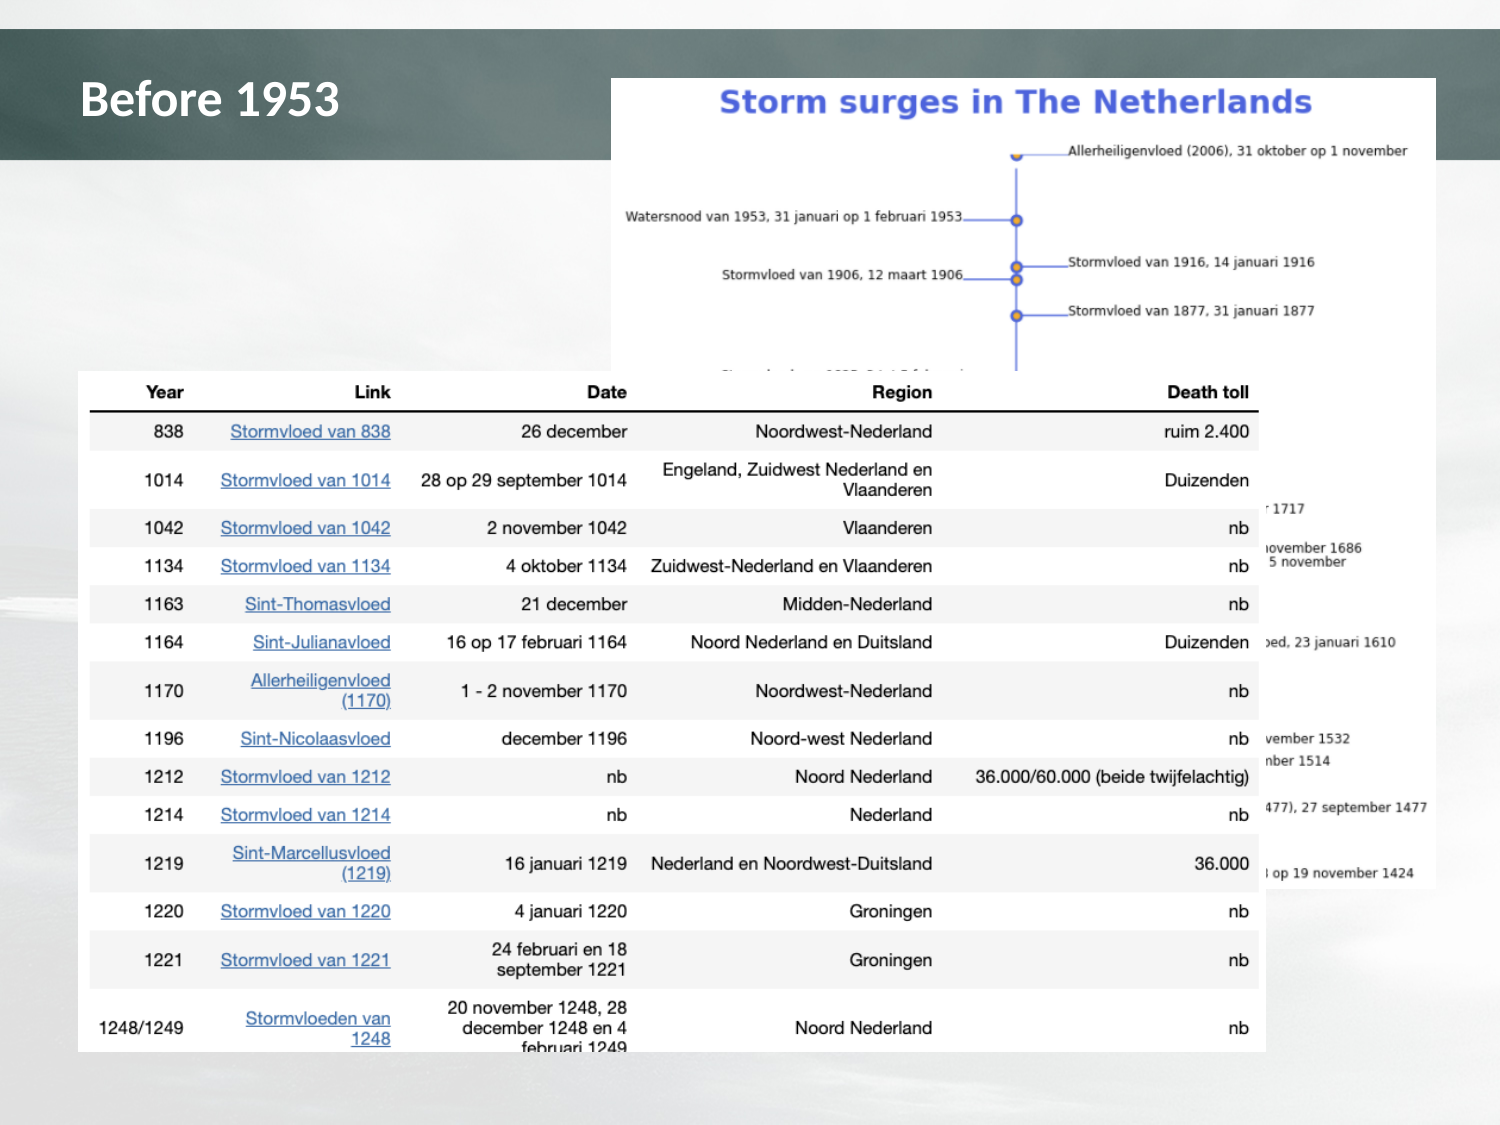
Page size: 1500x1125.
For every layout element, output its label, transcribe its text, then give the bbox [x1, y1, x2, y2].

title Before 1953 [64, 30, 1322, 161]
picture [0, 0, 1500, 1125]
